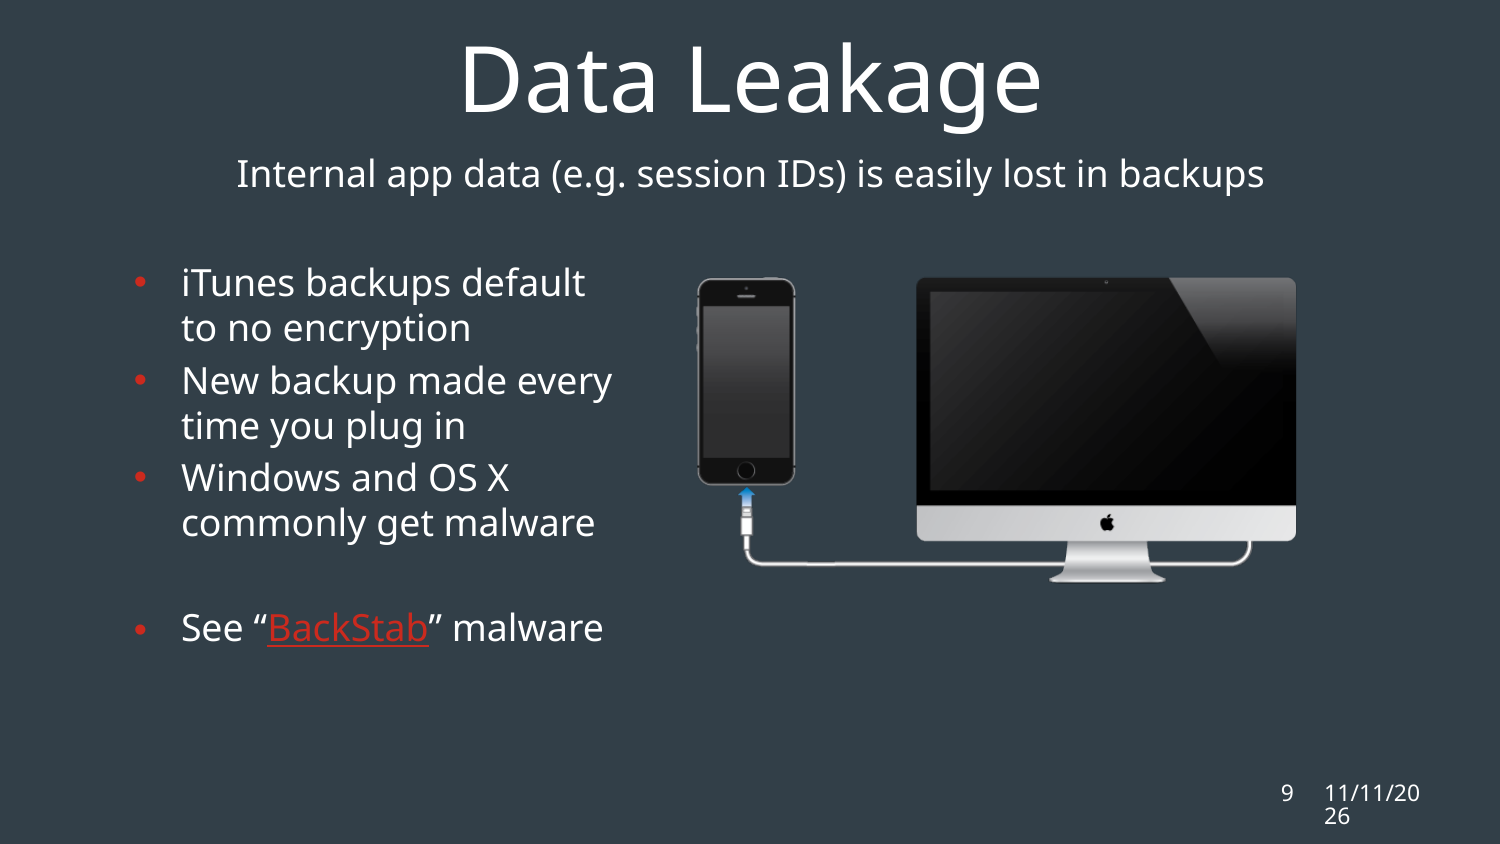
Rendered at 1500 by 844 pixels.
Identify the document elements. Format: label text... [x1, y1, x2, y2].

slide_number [1310, 771, 1449, 817]
slide_number 9 [1219, 771, 1310, 817]
list Data Leakage [180, 13, 1322, 127]
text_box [696, 251, 1323, 585]
list iTunes backups default to no encryption New backup made every time you plug in Windows and OS X commonly get malware See “BackStab” malware [119, 251, 643, 754]
list Internal app data (e.g. session IDs) is easily lost in backups [180, 142, 1322, 202]
